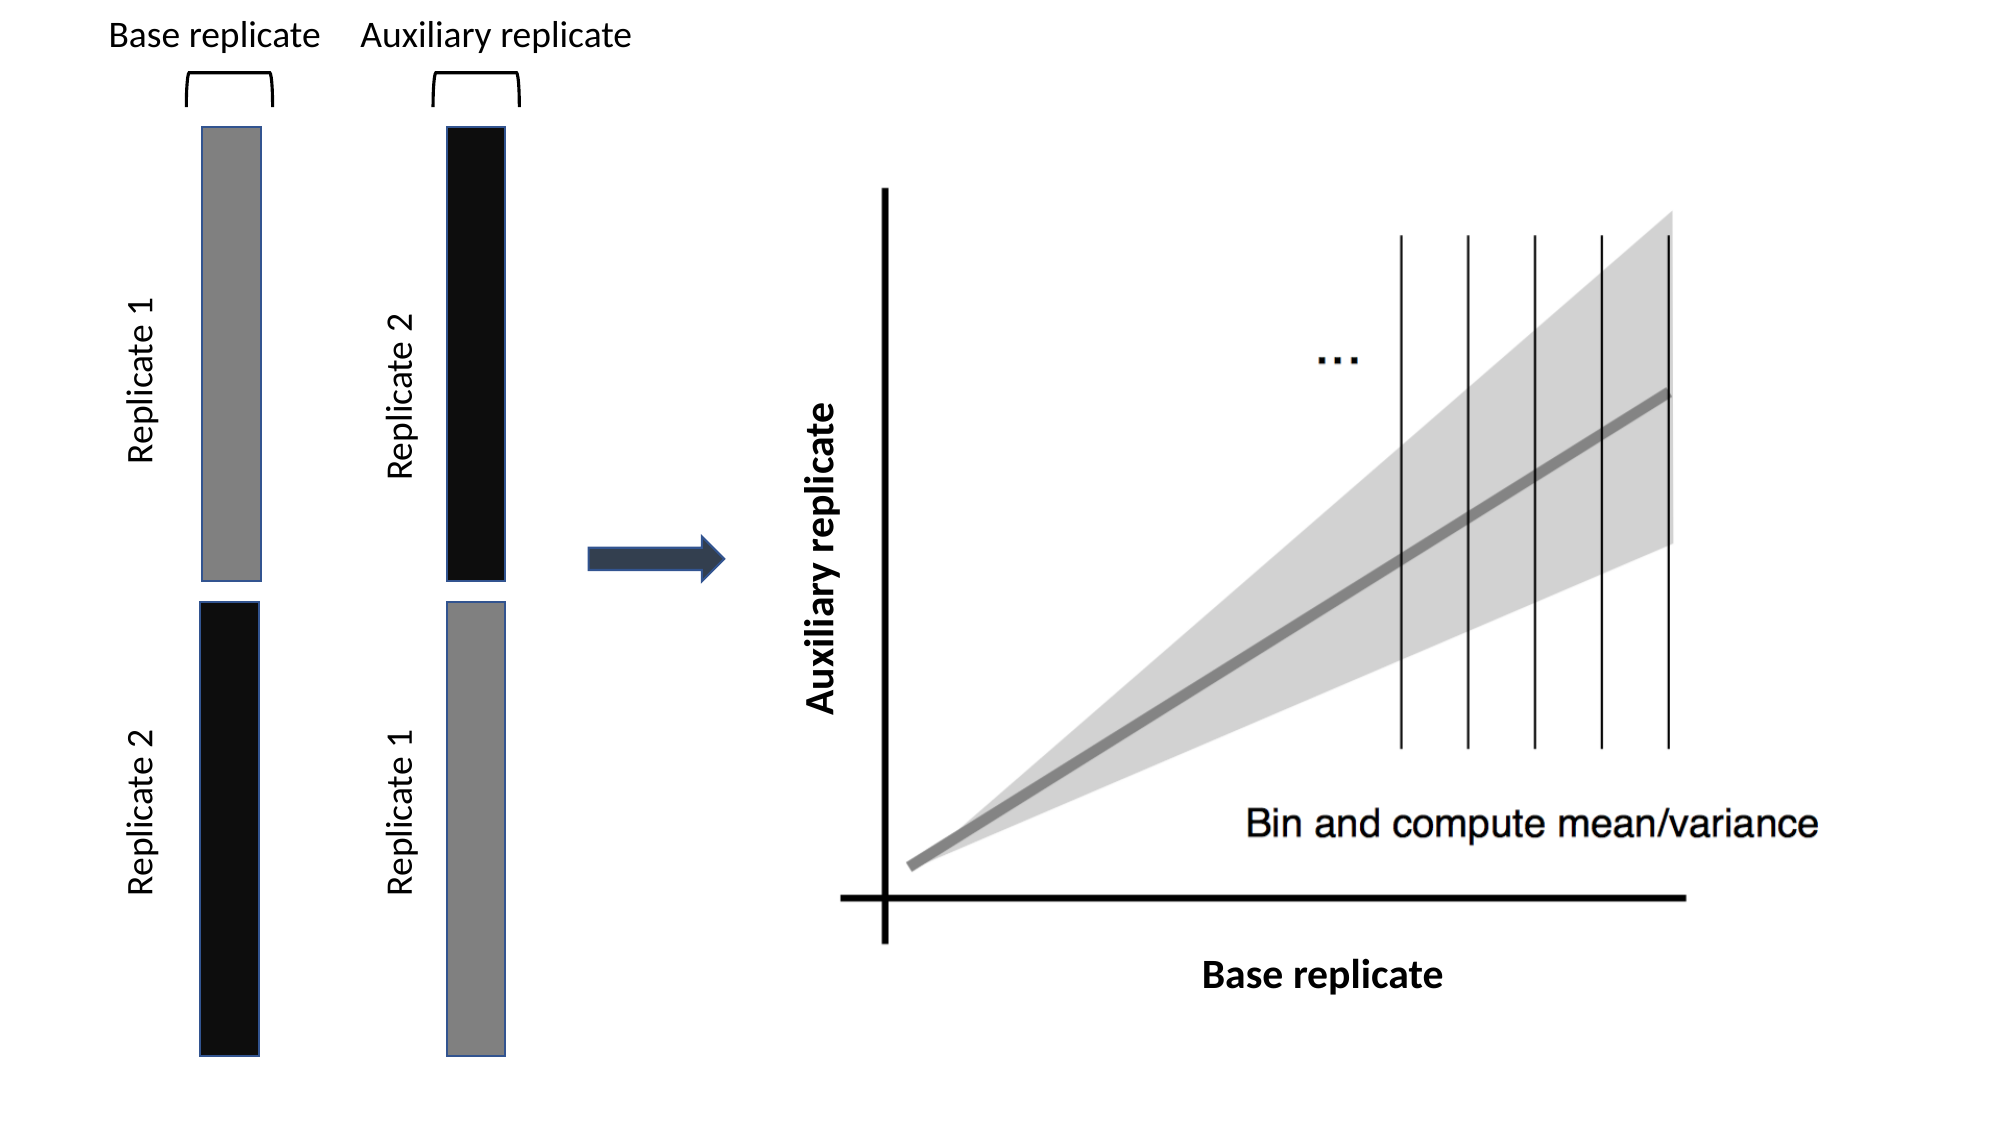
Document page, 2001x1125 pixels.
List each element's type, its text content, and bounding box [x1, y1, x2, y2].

text_box [446, 126, 506, 582]
text_box Replicate 2 [107, 661, 168, 911]
text_box [446, 601, 506, 1057]
text_box Replicate 1 [367, 661, 427, 911]
text_box [184, 71, 275, 108]
text_box Replicate 1 [107, 229, 168, 479]
text_box [431, 71, 521, 108]
text_box Auxiliary replicate [345, 2, 666, 63]
picture [779, 160, 1866, 1002]
text_box [587, 534, 726, 584]
text_box Replicate 2 [367, 245, 427, 496]
text_box [201, 126, 262, 582]
text_box [199, 601, 260, 1057]
text_box Base replicate [93, 2, 340, 63]
